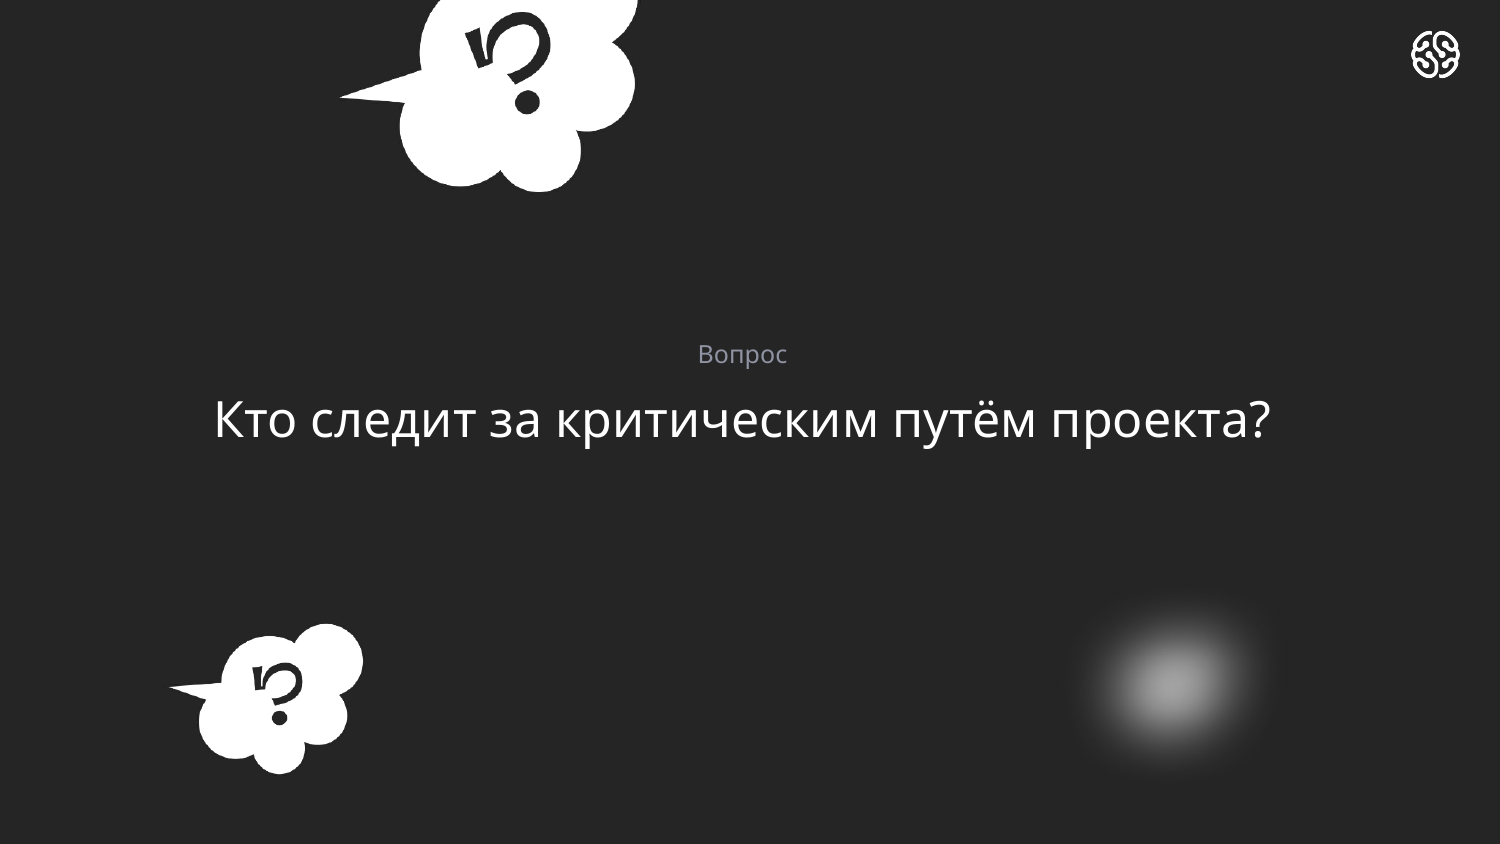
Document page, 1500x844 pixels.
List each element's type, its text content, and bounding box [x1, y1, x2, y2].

picture [0, 0, 1500, 844]
title Кто следит за критическим путём проекта? [88, 384, 1412, 527]
title Вопрос [88, 320, 1412, 384]
